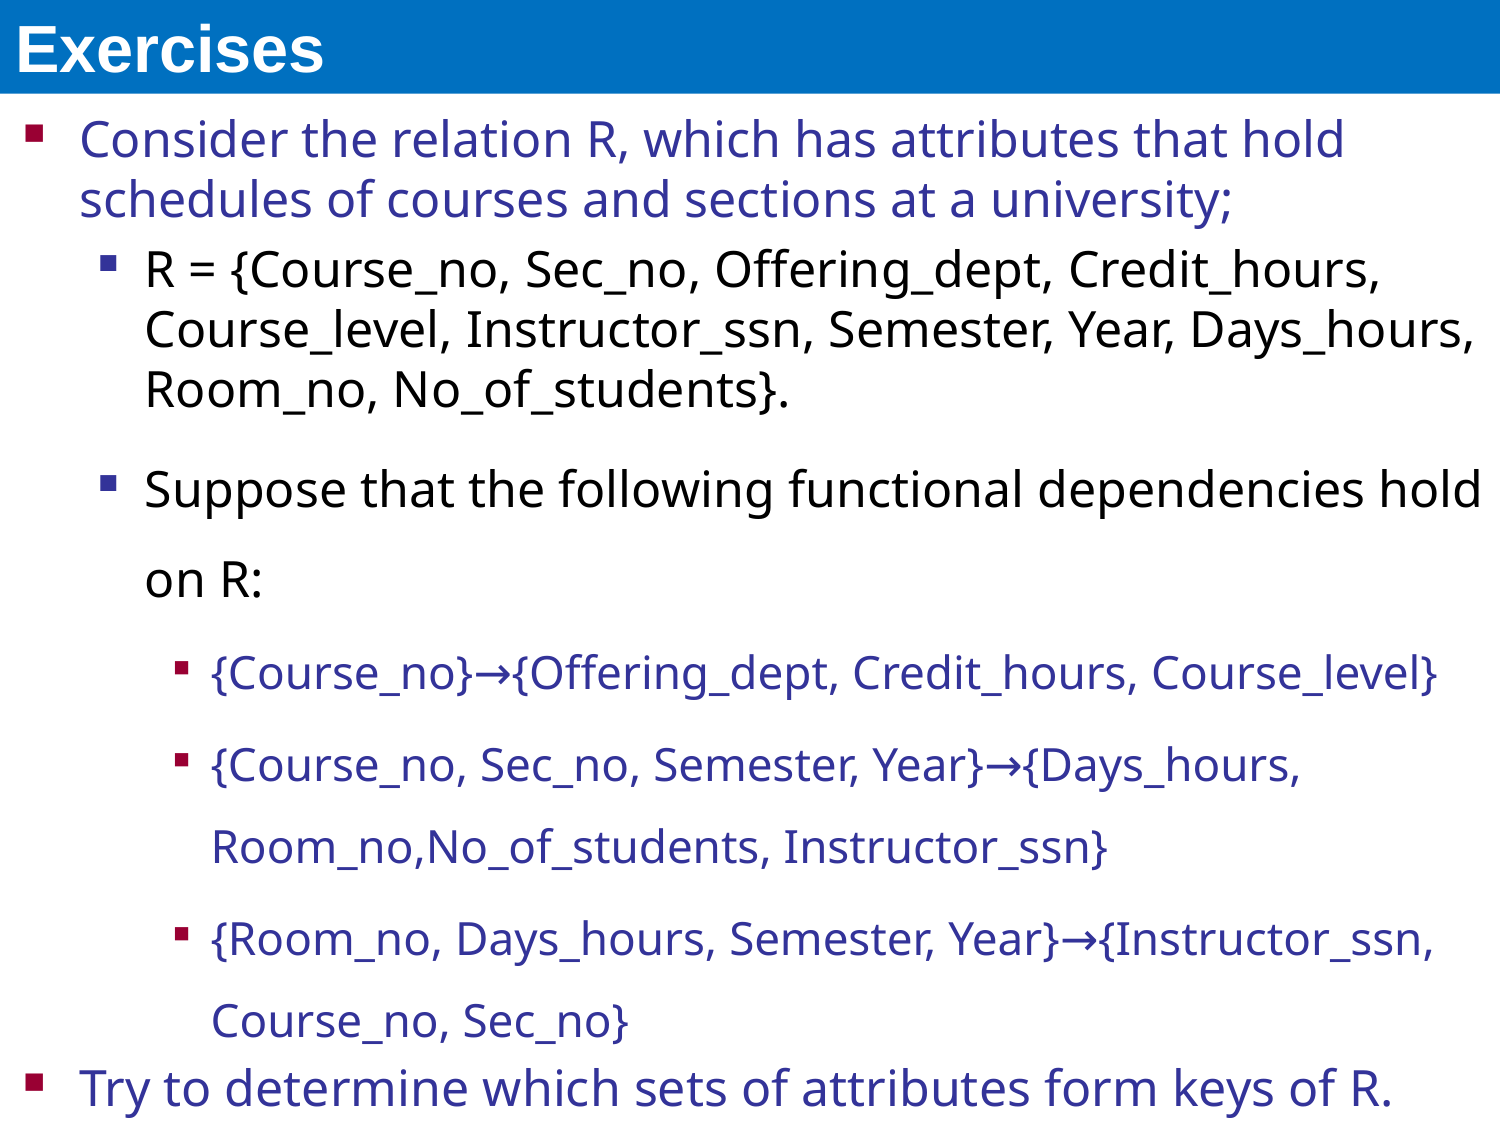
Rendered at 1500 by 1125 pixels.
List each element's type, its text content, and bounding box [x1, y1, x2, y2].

text_box Consider the relation R, which has attributes that hold schedules of courses and sections at a university; R = {Course_no, Sec_no, Offering_dept, Credit_hours, Course_level, Instructor_ssn, Semester, Year, Days_hours, Room_no, No_of_students}. Suppose that the following functional dependencies hold on R: {Course_no}→{Offering_dept, Credit_hours, Course_level} {Course_no, Sec_no, Semester, Year}→{Days_hours, Room_no,No_of_students, Instructor_ssn} {Room_no, Days_hours, Semester, Year}→{Instructor_ssn, Course_no, Sec_no} Try to determine which sets of attributes form keys of R. How would you normalize this relation? [8, 99, 1492, 1113]
title Exercises [0, 0, 1500, 94]
